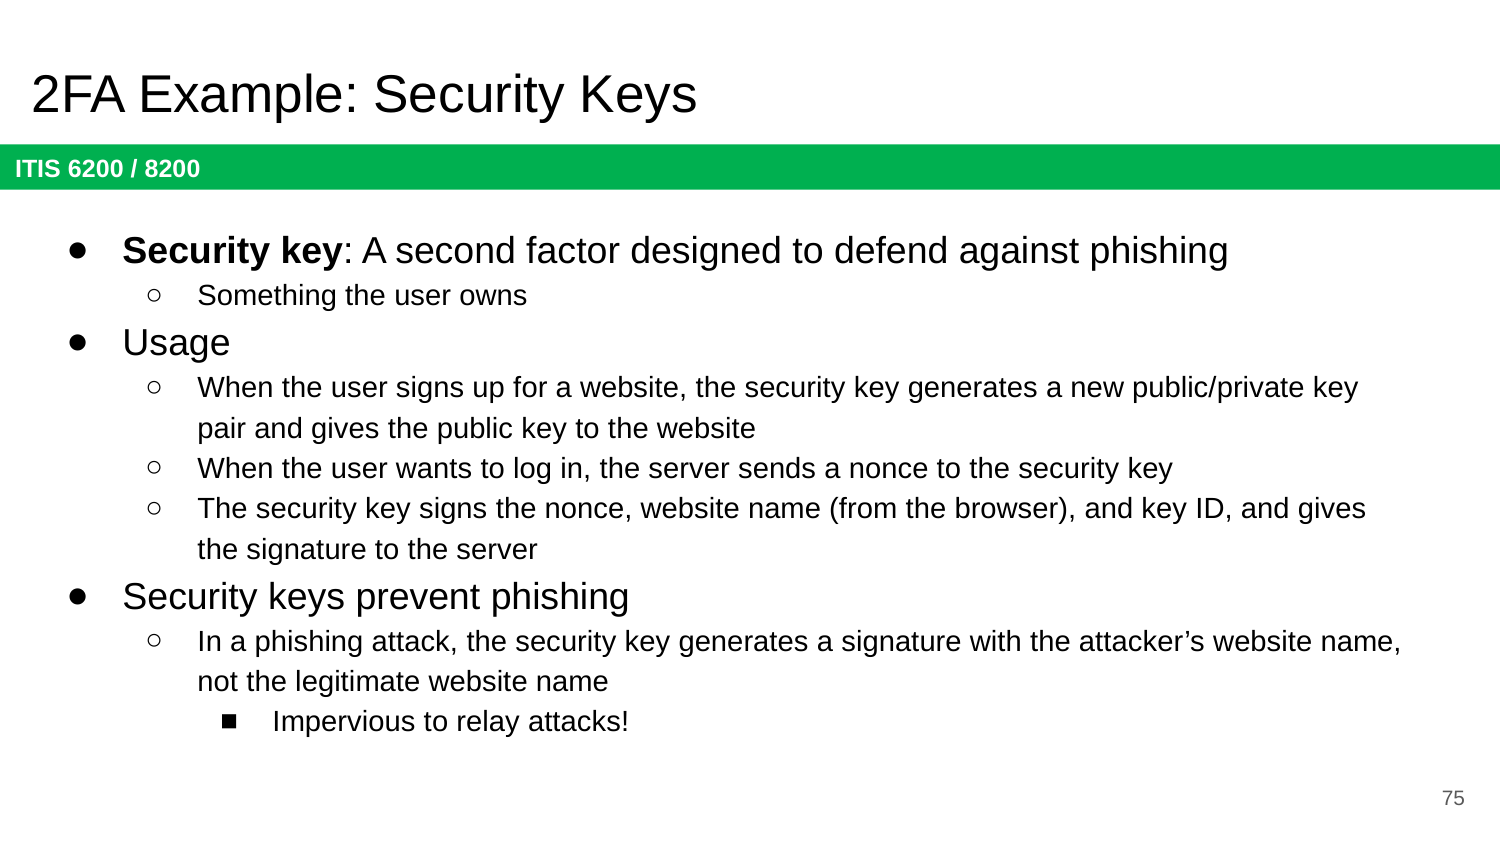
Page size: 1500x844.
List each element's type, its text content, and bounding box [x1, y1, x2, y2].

list Security key: A second factor designed to defend against phishing Something the user owns Usage When the user signs up for a website, the security key generates a new public/private key pair and gives the public key to the website When the user wants to log in, the server sends a nonce to the security key The security key signs the nonce, website name (from the browser), and key ID, and gives the signature to the server Security keys prevent phishing In a phishing attack, the security key generates a signature with the attacker’s website name, not the legitimate website name Impervious to relay attacks! [32, 204, 1431, 823]
title 2FA Example: Security Keys [16, 44, 1415, 139]
slide_number 75 [1389, 764, 1480, 830]
